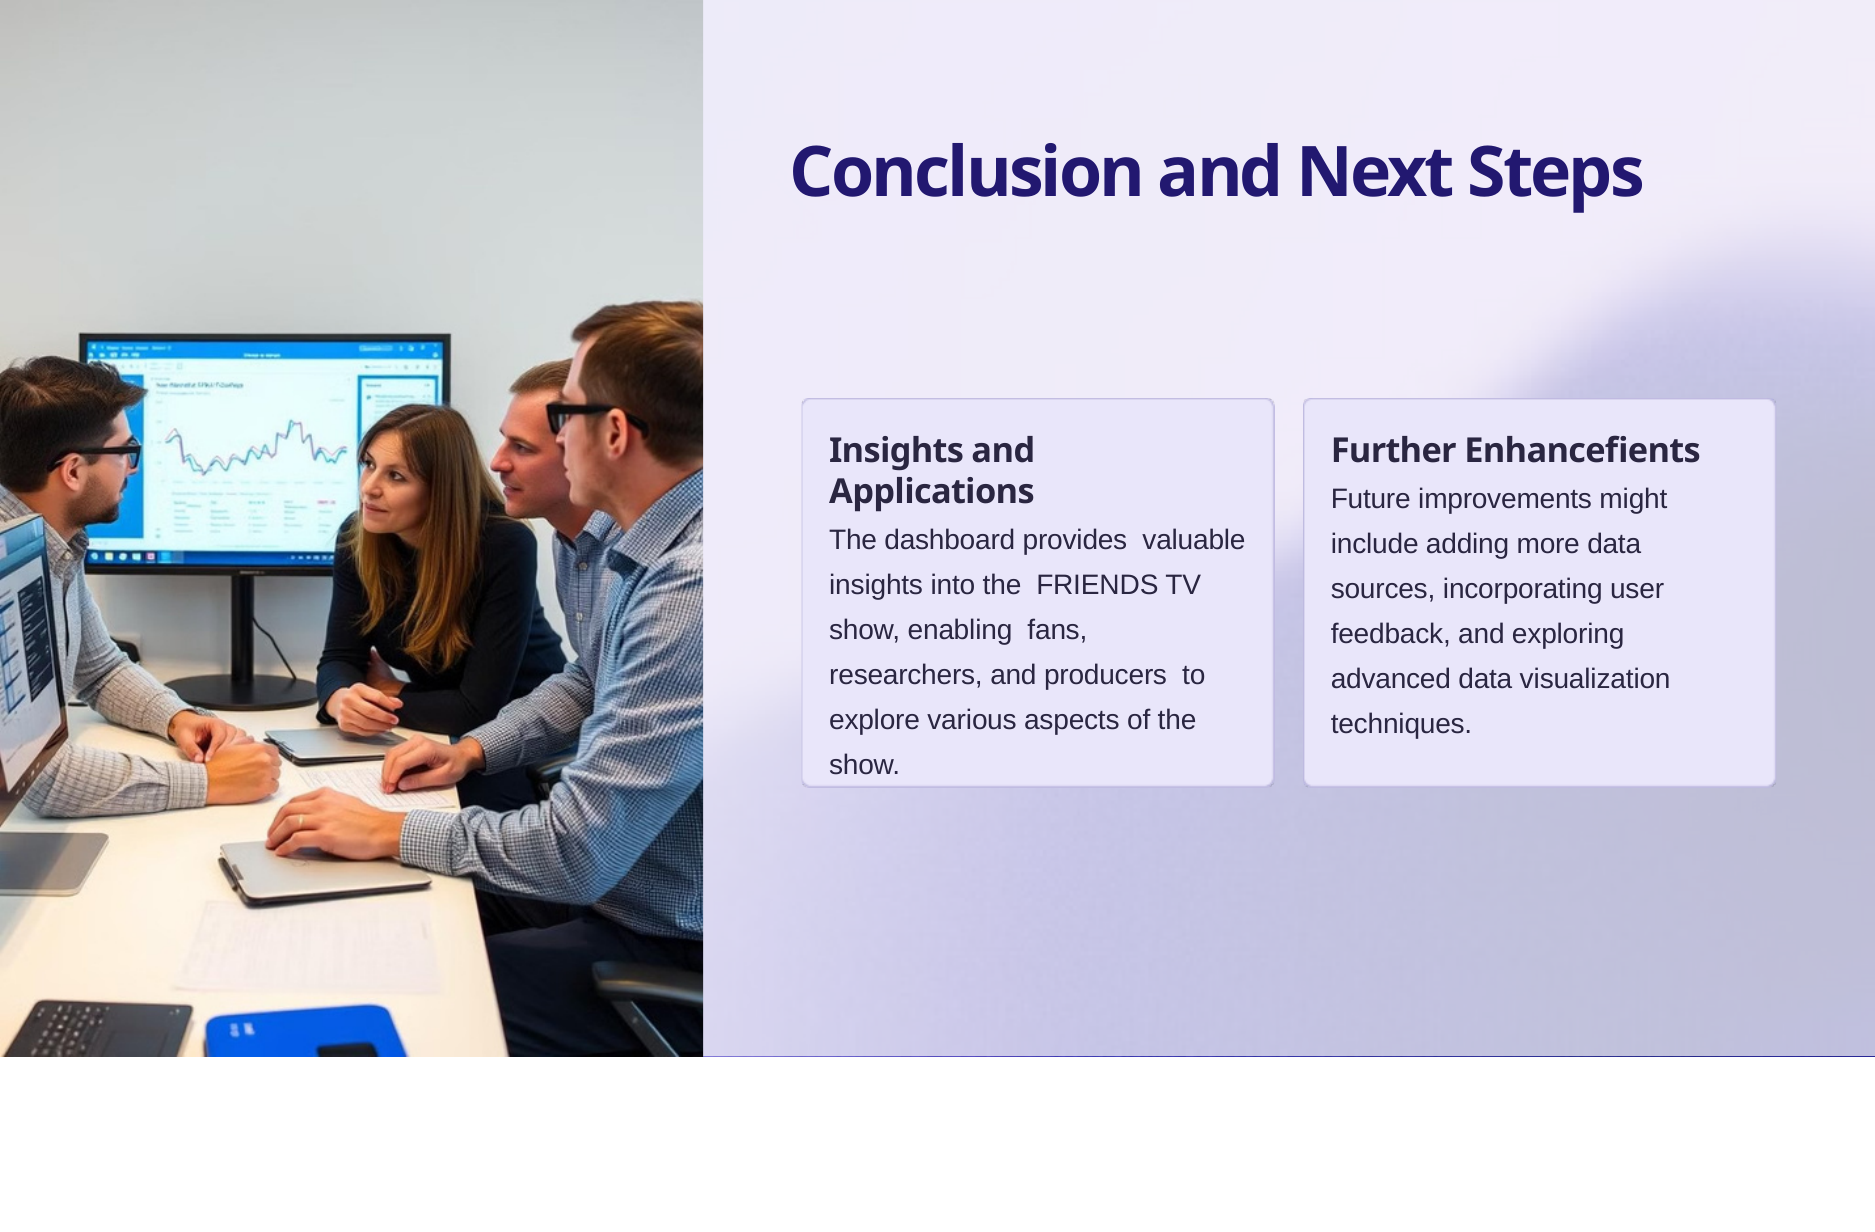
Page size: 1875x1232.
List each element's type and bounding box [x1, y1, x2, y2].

text_box [0, 0, 1875, 1057]
